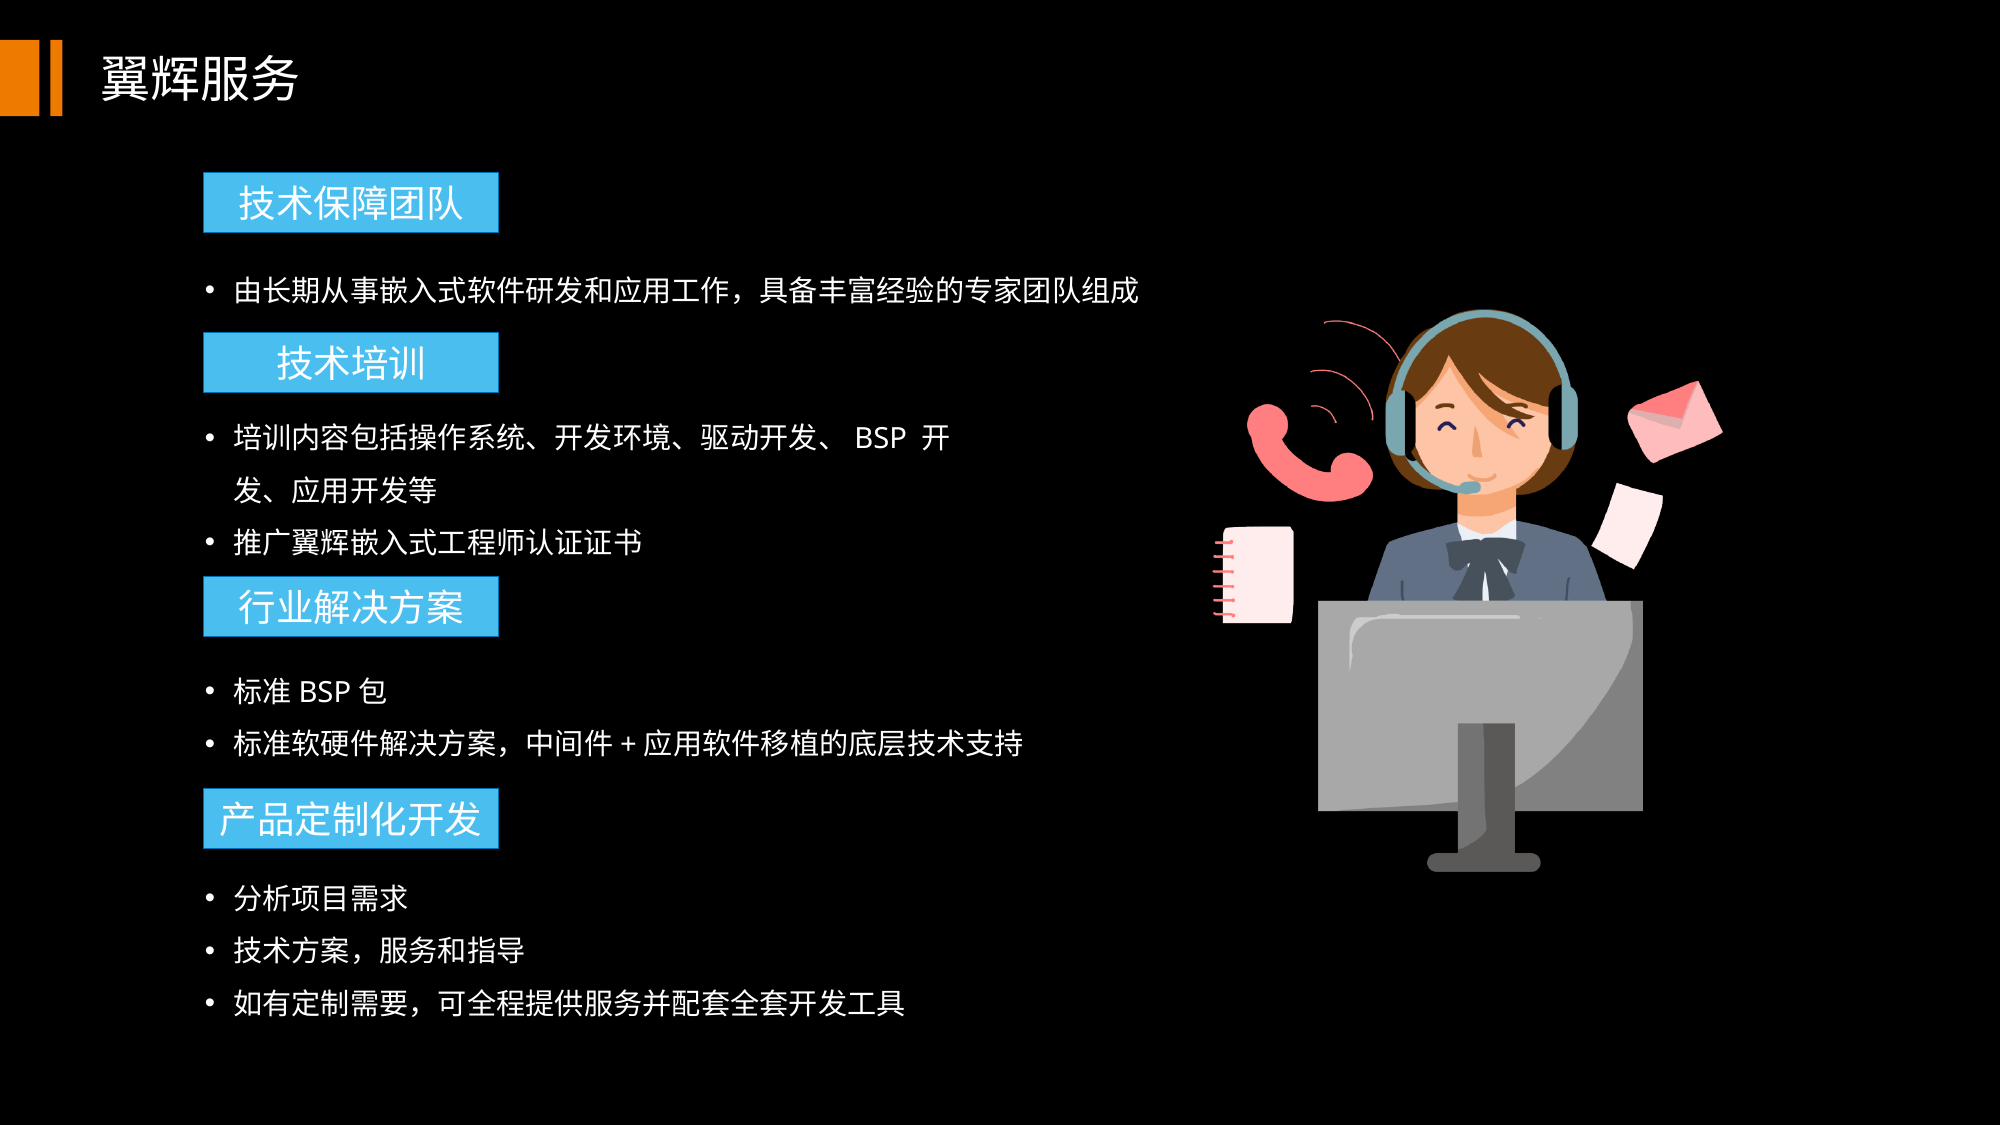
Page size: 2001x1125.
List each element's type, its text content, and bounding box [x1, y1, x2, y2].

text_box 技术保障团队 [203, 172, 499, 233]
text_box 由长期从事嵌入式软件研发和应用工作，具备丰富经验的专家团队组成 [190, 247, 1195, 315]
text_box 标准BSP包 标准软硬件解决方案，中间件+应用软件移植的底层技术支持 [190, 648, 1067, 768]
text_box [0, 39, 317, 117]
text_box 培训内容包括操作系统、开发环境、驱动开发、BSP 开发、应用开发等 推广翼辉嵌入式工程师认证证书 [190, 394, 1013, 567]
text_box 技术培训 [203, 332, 499, 393]
text_box 产品定制化开发 [203, 788, 499, 849]
picture [1212, 309, 1724, 872]
text_box 行业解决方案 [203, 576, 499, 637]
text_box 分析项目需求 技术方案，服务和指导 如有定制需要，可全程提供服务并配套全套开发工具 [190, 855, 1048, 1028]
